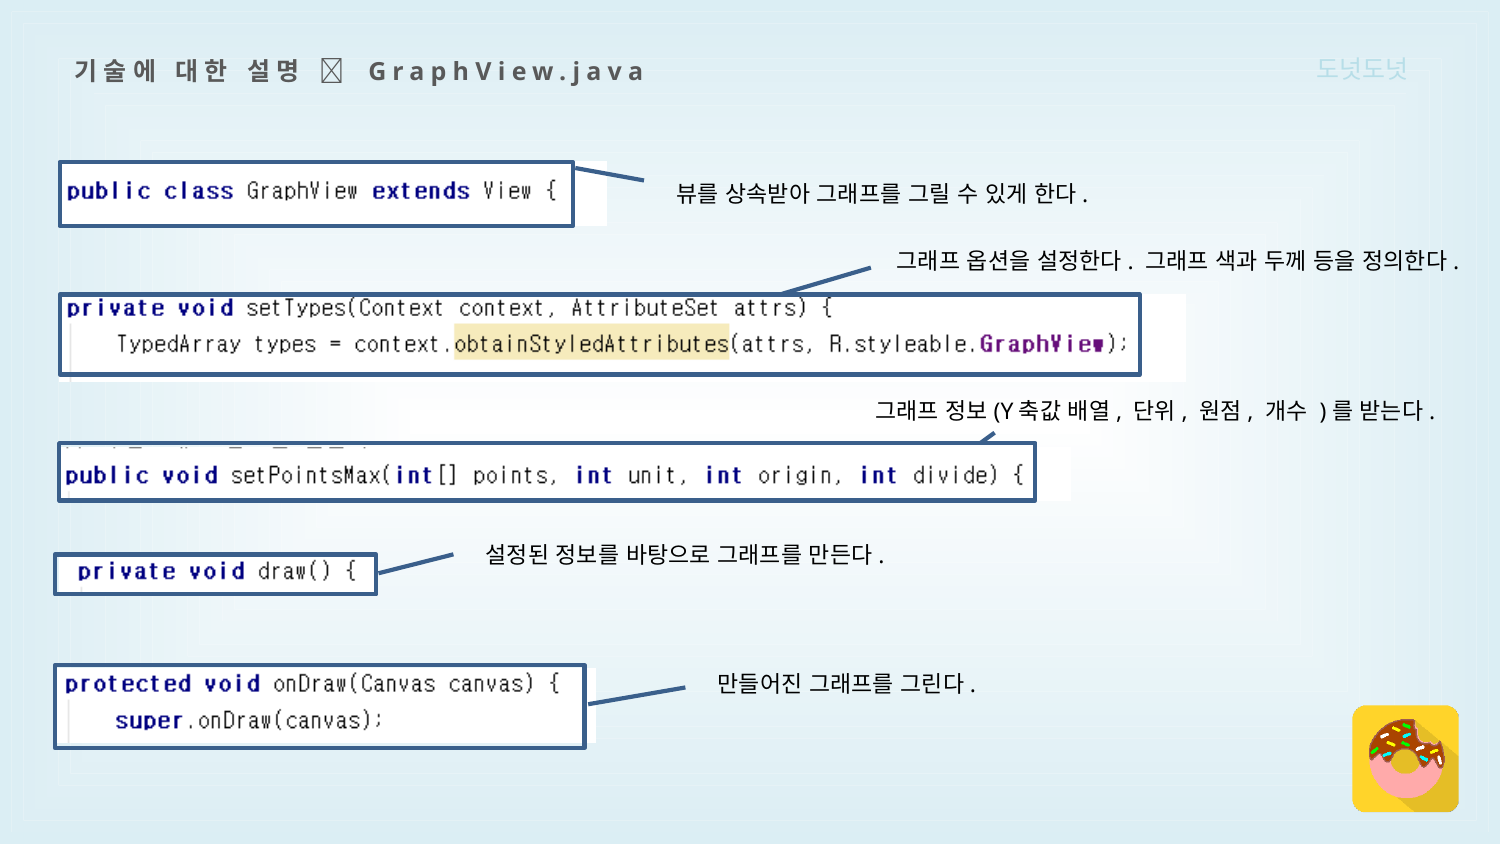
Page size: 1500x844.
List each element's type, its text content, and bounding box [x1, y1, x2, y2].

text_box [781, 265, 872, 292]
picture [58, 447, 1071, 501]
text_box 그래프 옵션을 설정한다. 그래프 색과 두께 등을 정의한다. [881, 238, 1475, 282]
text_box [599, 685, 686, 705]
text_box 기술에 대한 설명  GraphView.java [59, 48, 757, 93]
picture [58, 294, 1186, 383]
text_box 만들어진 그래프를 그린다. [702, 662, 992, 705]
text_box 설정된 정보를 바탕으로 그래프를 만든다. [470, 532, 900, 575]
picture [54, 668, 596, 743]
text_box [612, 172, 645, 183]
picture [58, 553, 377, 592]
text_box 그래프 정보(Y축값 배열, 단위, 원점, 개수 )를 받는다. [860, 389, 1451, 432]
text_box 도넛도넛 [1262, 45, 1424, 91]
text_box [57, 432, 1037, 446]
text_box [382, 552, 454, 575]
picture [1352, 705, 1459, 813]
text_box 뷰를 상속받아 그래프를 그릴 수 있게 한다. [661, 172, 1104, 215]
picture [59, 161, 607, 227]
text_box [53, 663, 587, 668]
